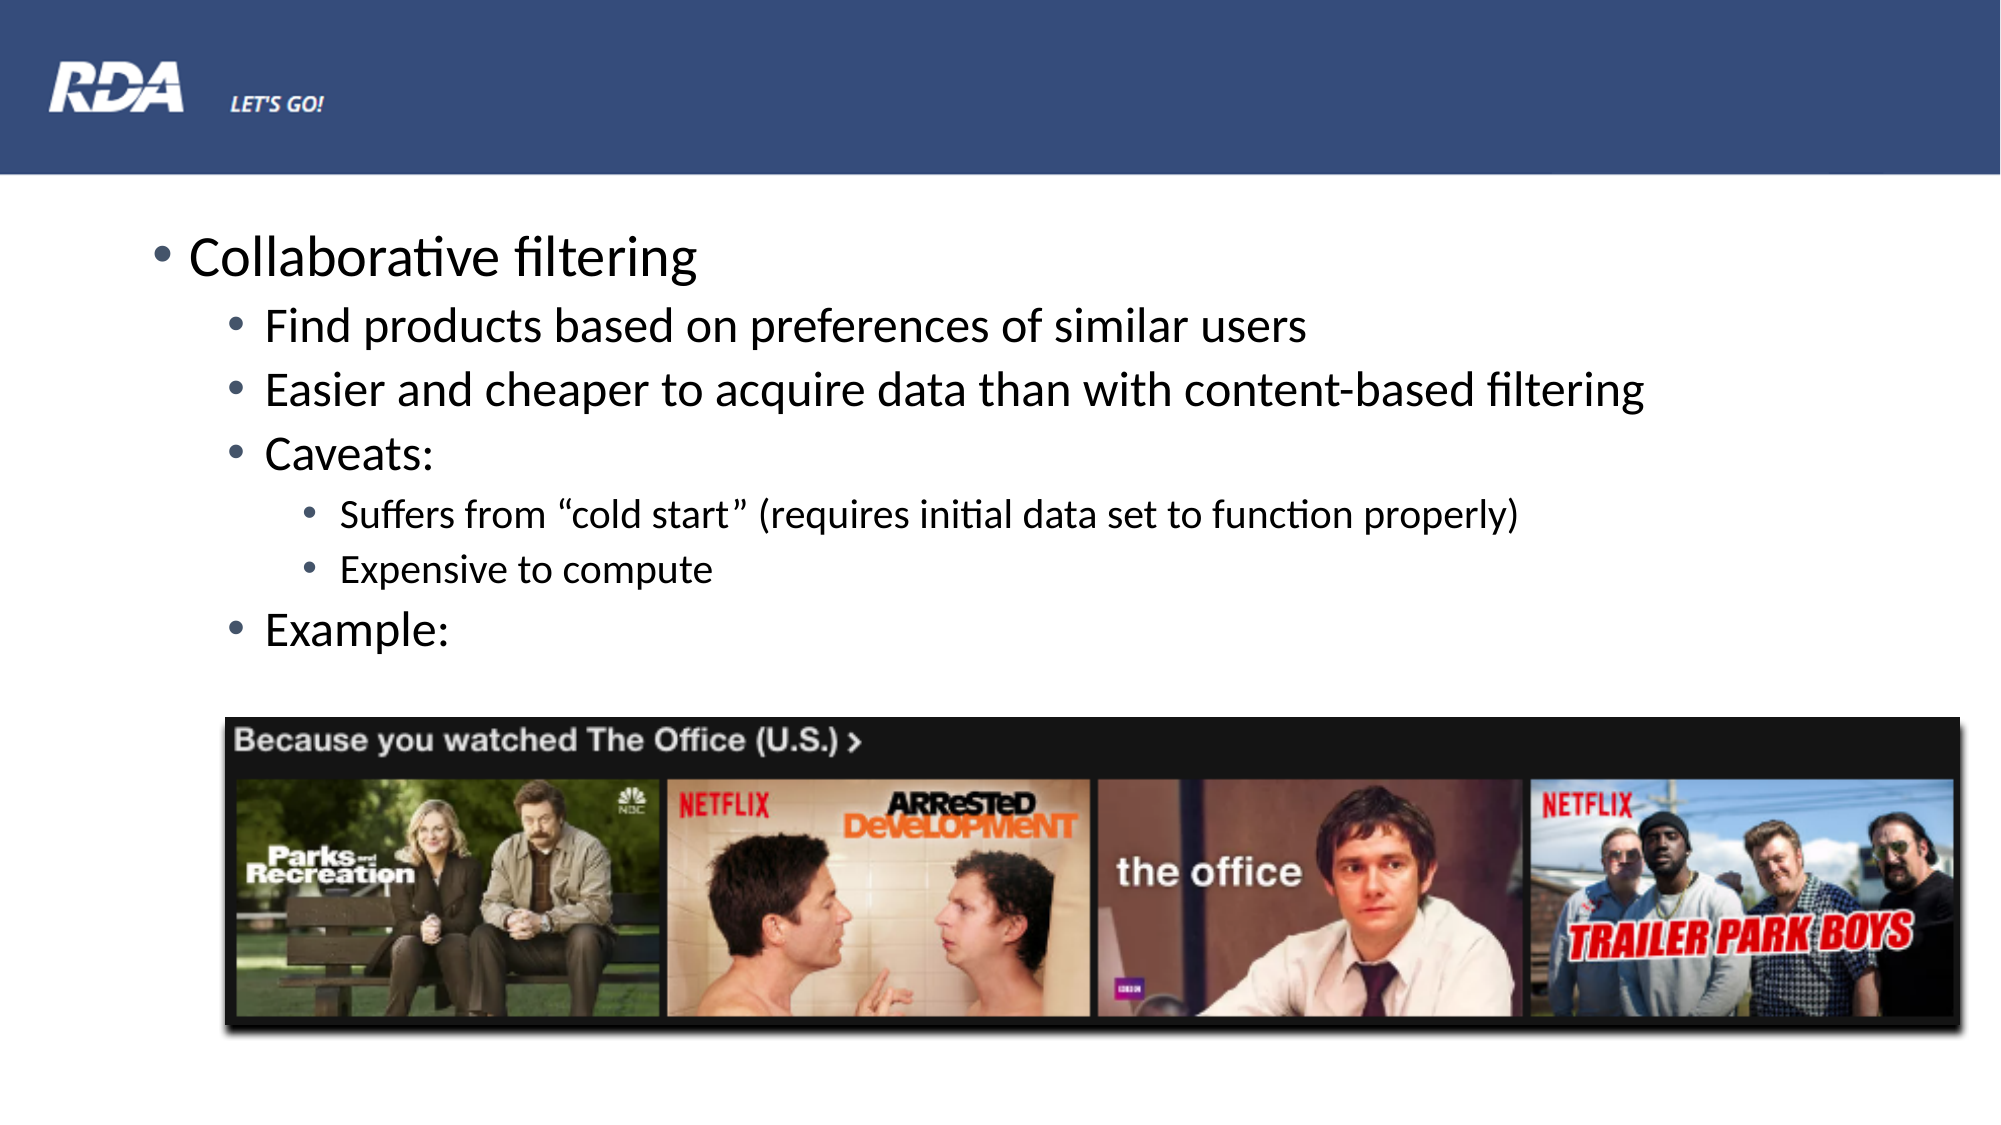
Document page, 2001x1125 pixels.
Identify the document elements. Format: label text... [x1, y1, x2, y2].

list Collaborative filtering Find products based on preferences of similar users Easier and cheaper to acquire data than with content-based filtering Caveats: Suffers from “cold start” (requires initial data set to function properly) Expensive to compute Example: [137, 218, 1863, 1014]
picture [0, 0, 2001, 1125]
